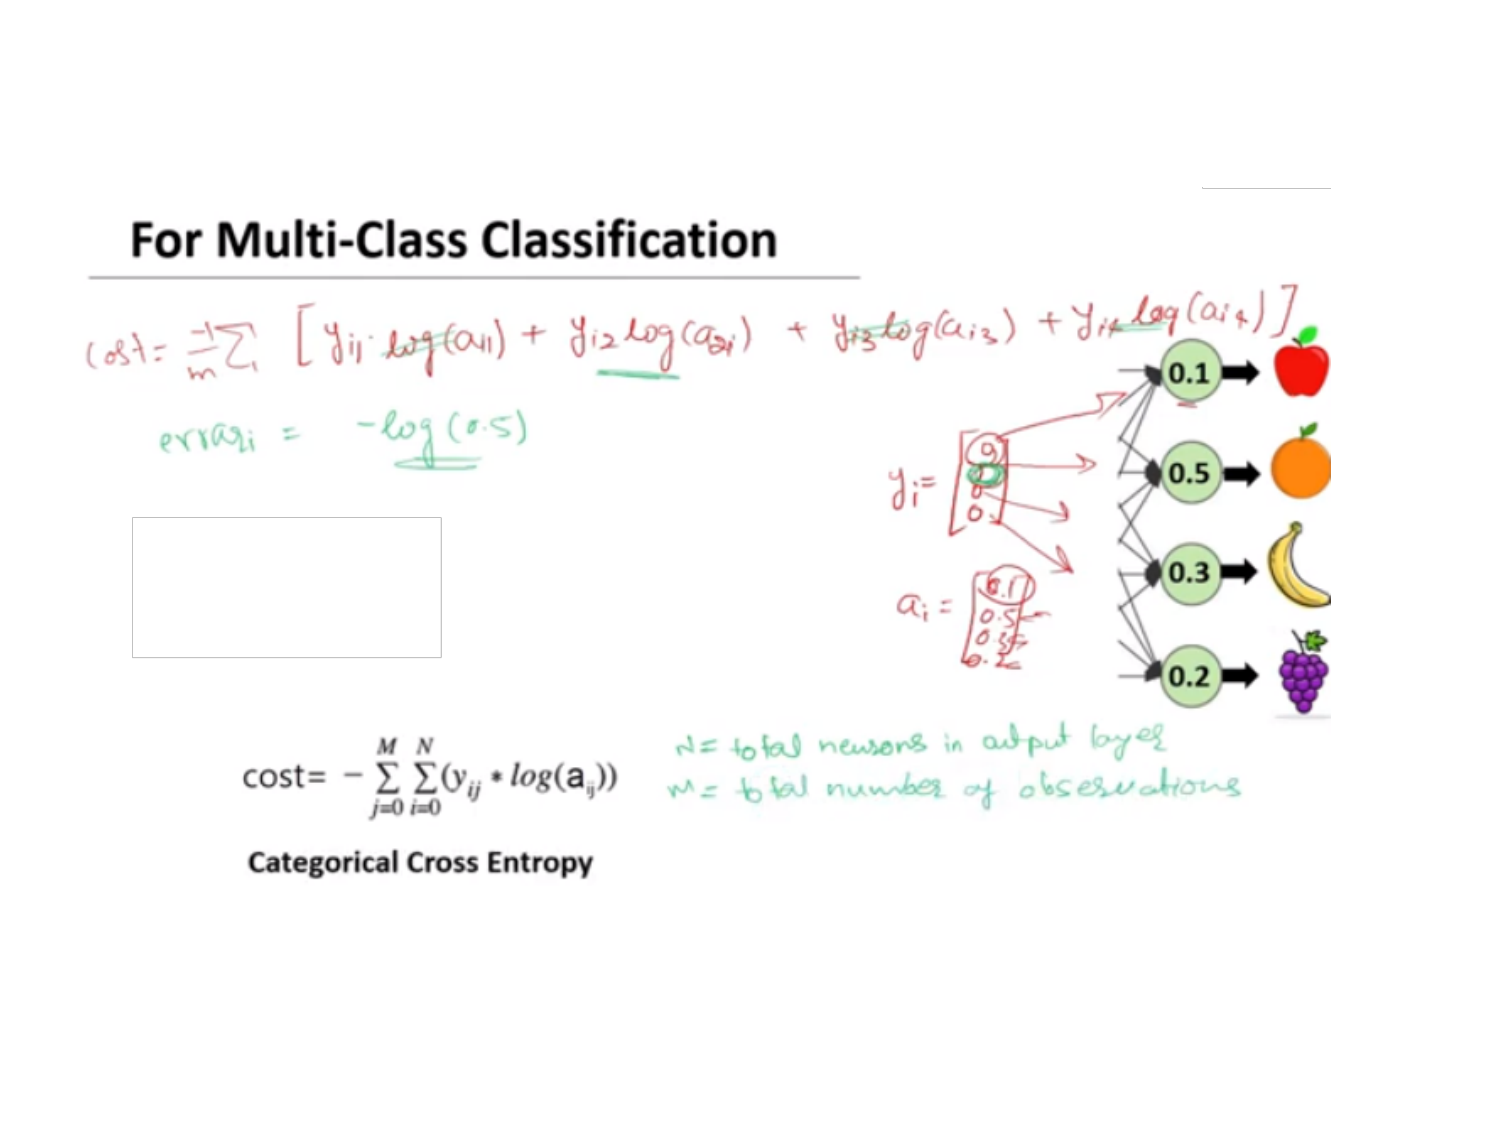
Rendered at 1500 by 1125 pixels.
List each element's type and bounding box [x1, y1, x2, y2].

picture [76, 187, 1331, 887]
